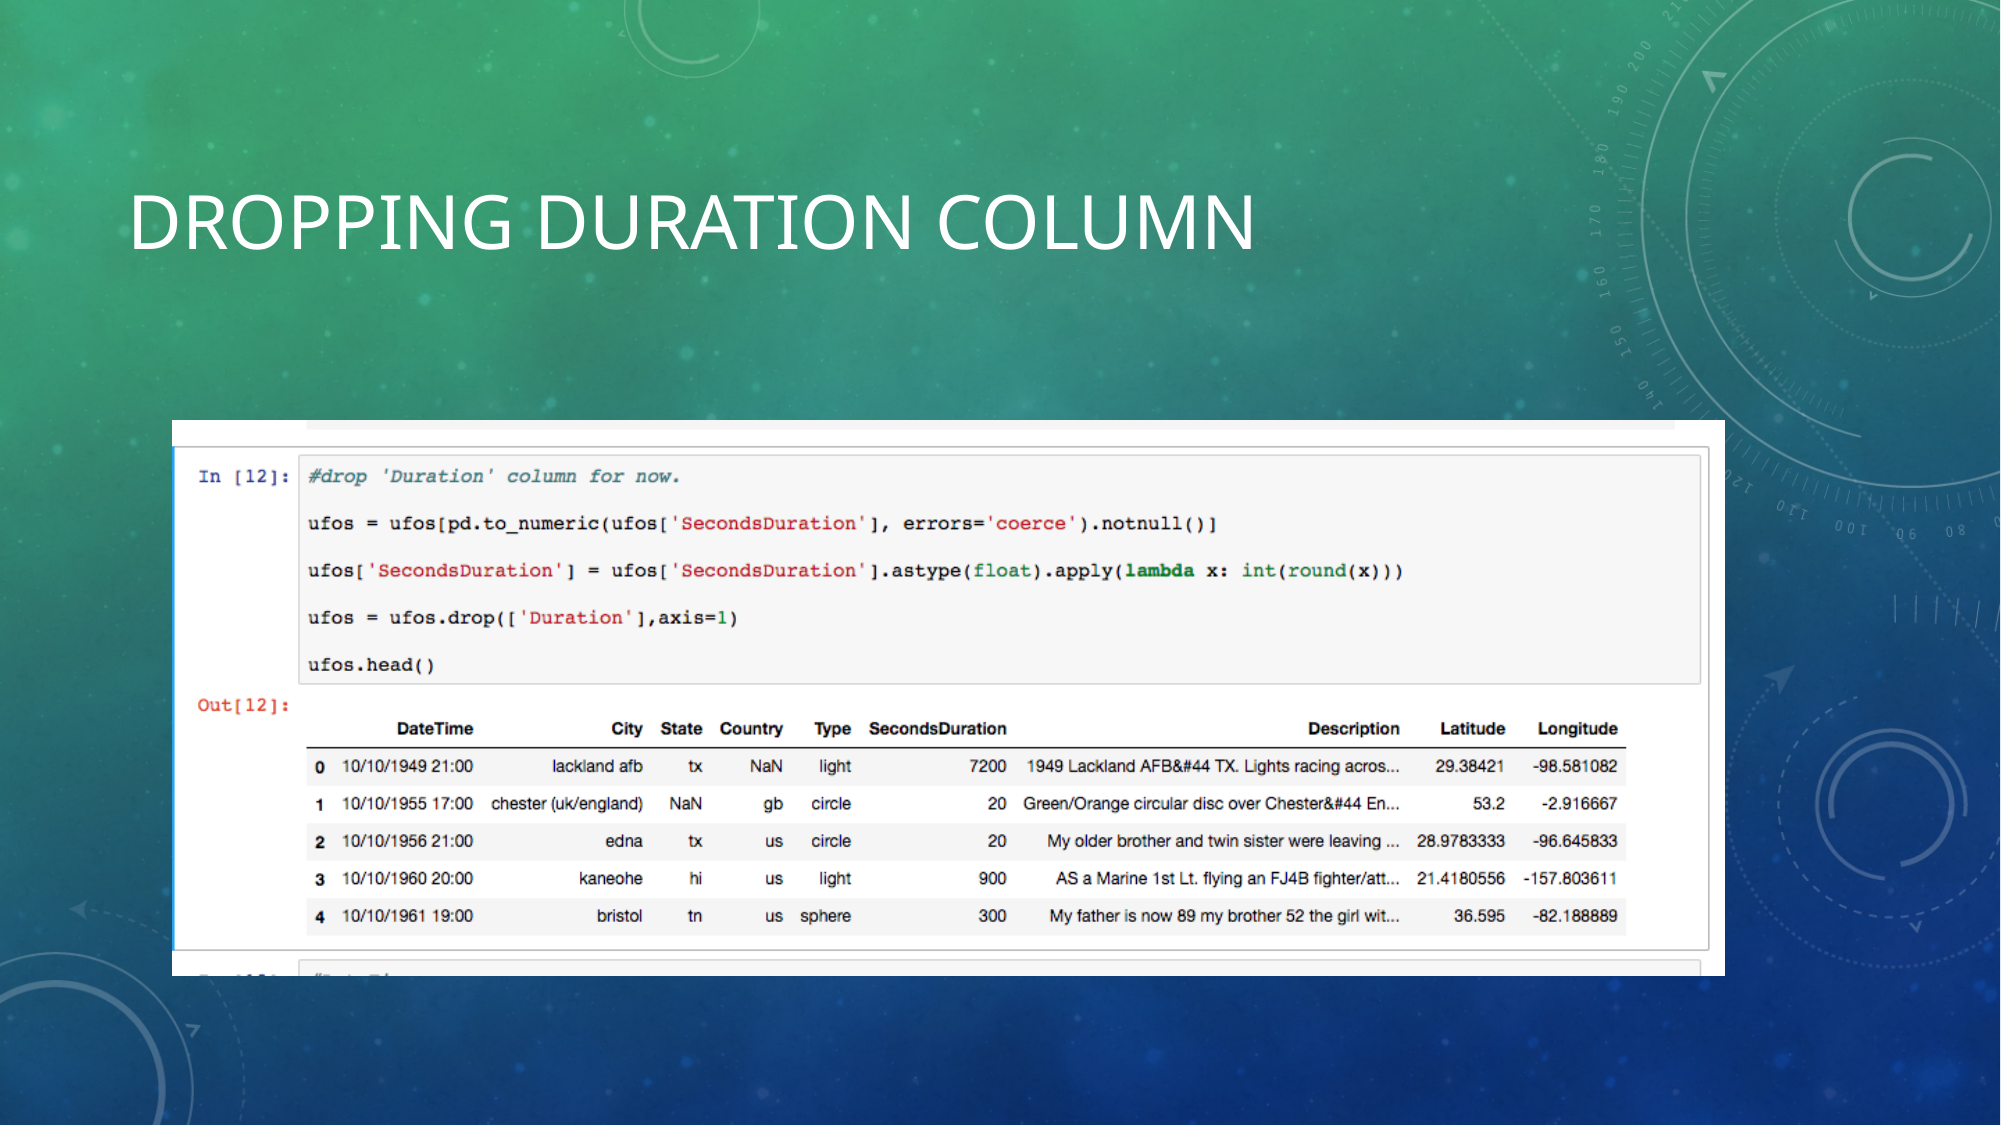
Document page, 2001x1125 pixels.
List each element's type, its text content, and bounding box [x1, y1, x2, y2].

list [172, 420, 1725, 977]
title Dropping duration column [112, 99, 1775, 339]
picture [0, 0, 2001, 1125]
